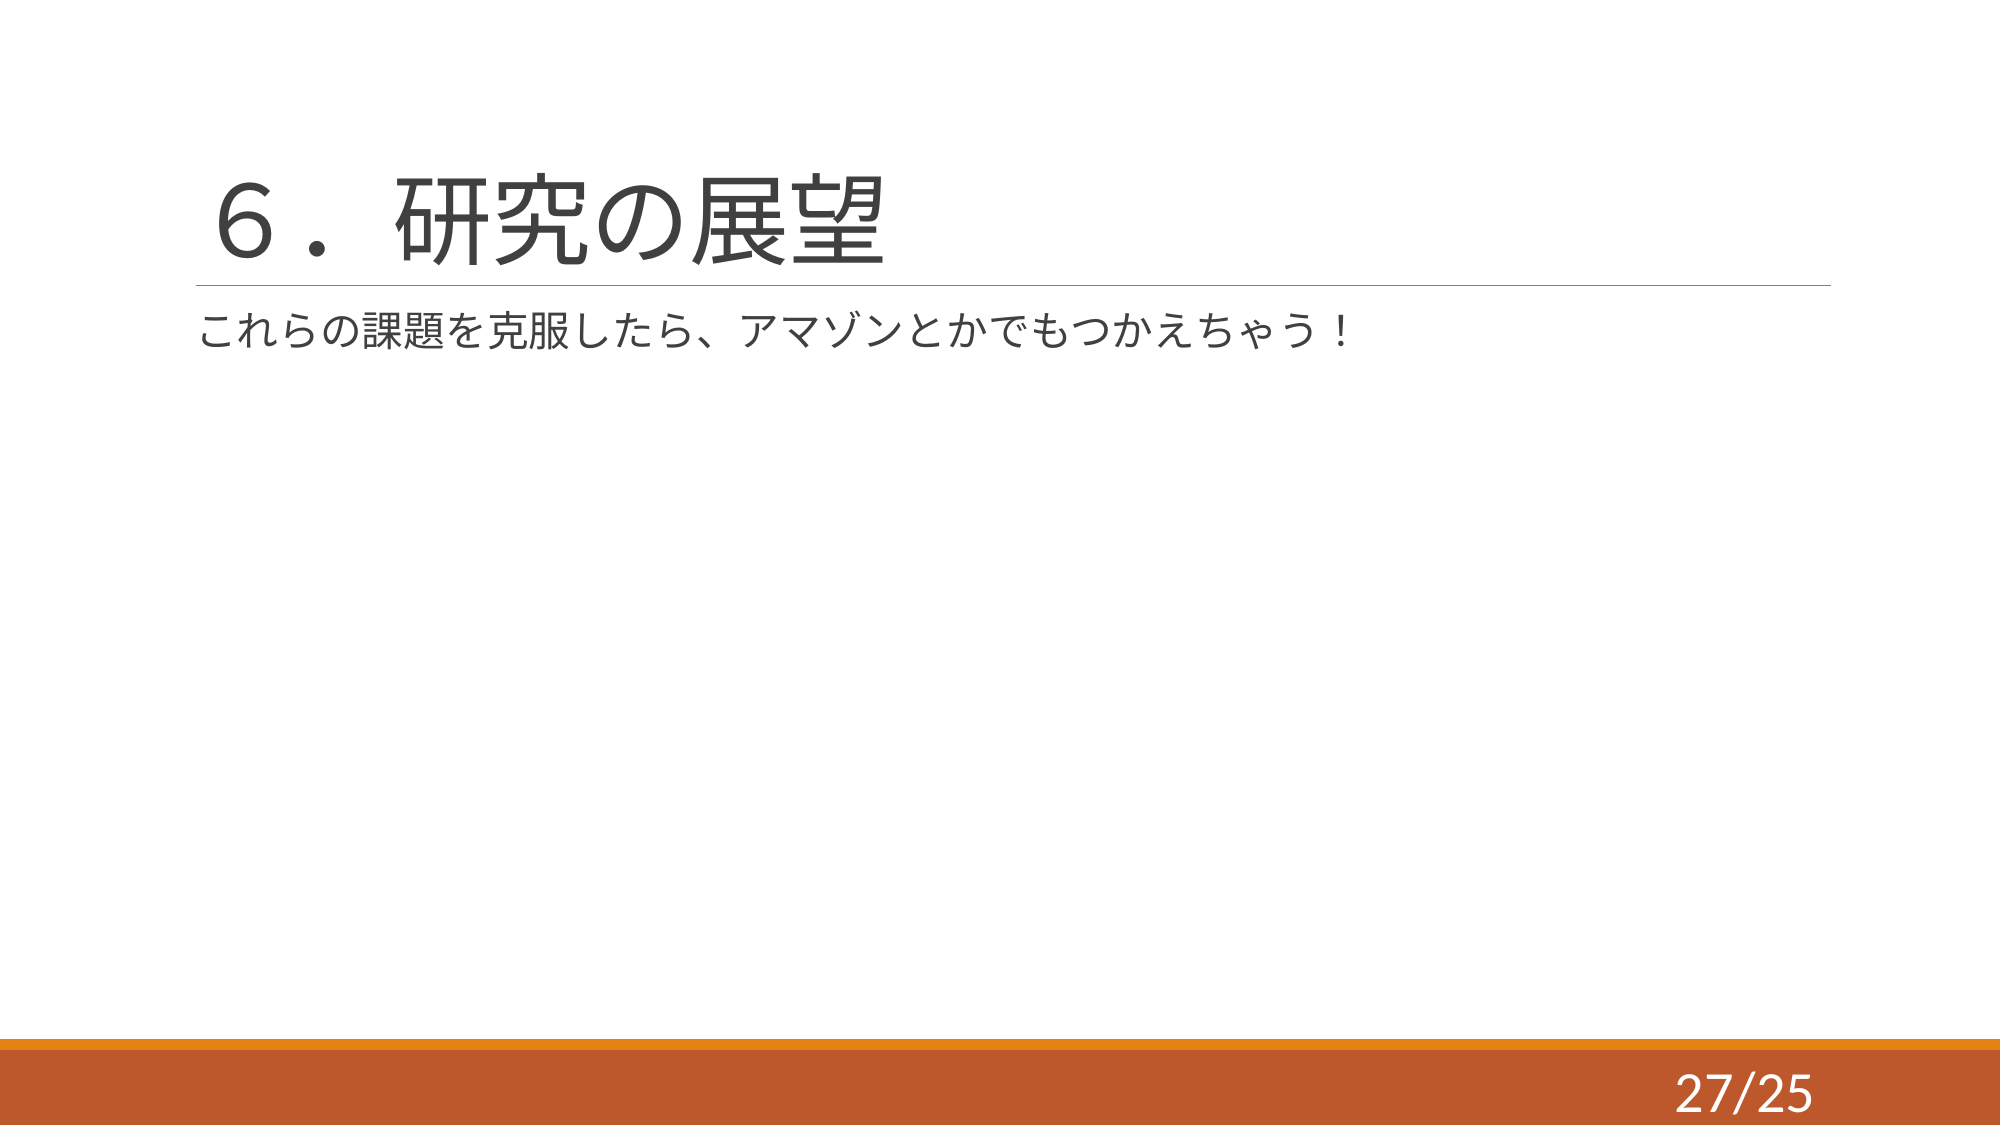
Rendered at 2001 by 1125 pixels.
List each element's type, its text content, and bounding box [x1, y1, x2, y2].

slide_number 26/25 [1414, 1059, 1830, 1120]
title ６．研究の展望 [180, 47, 1830, 285]
list これらの課題を克服したら、アマゾンとかでもつかえちゃう！ [180, 302, 1830, 963]
